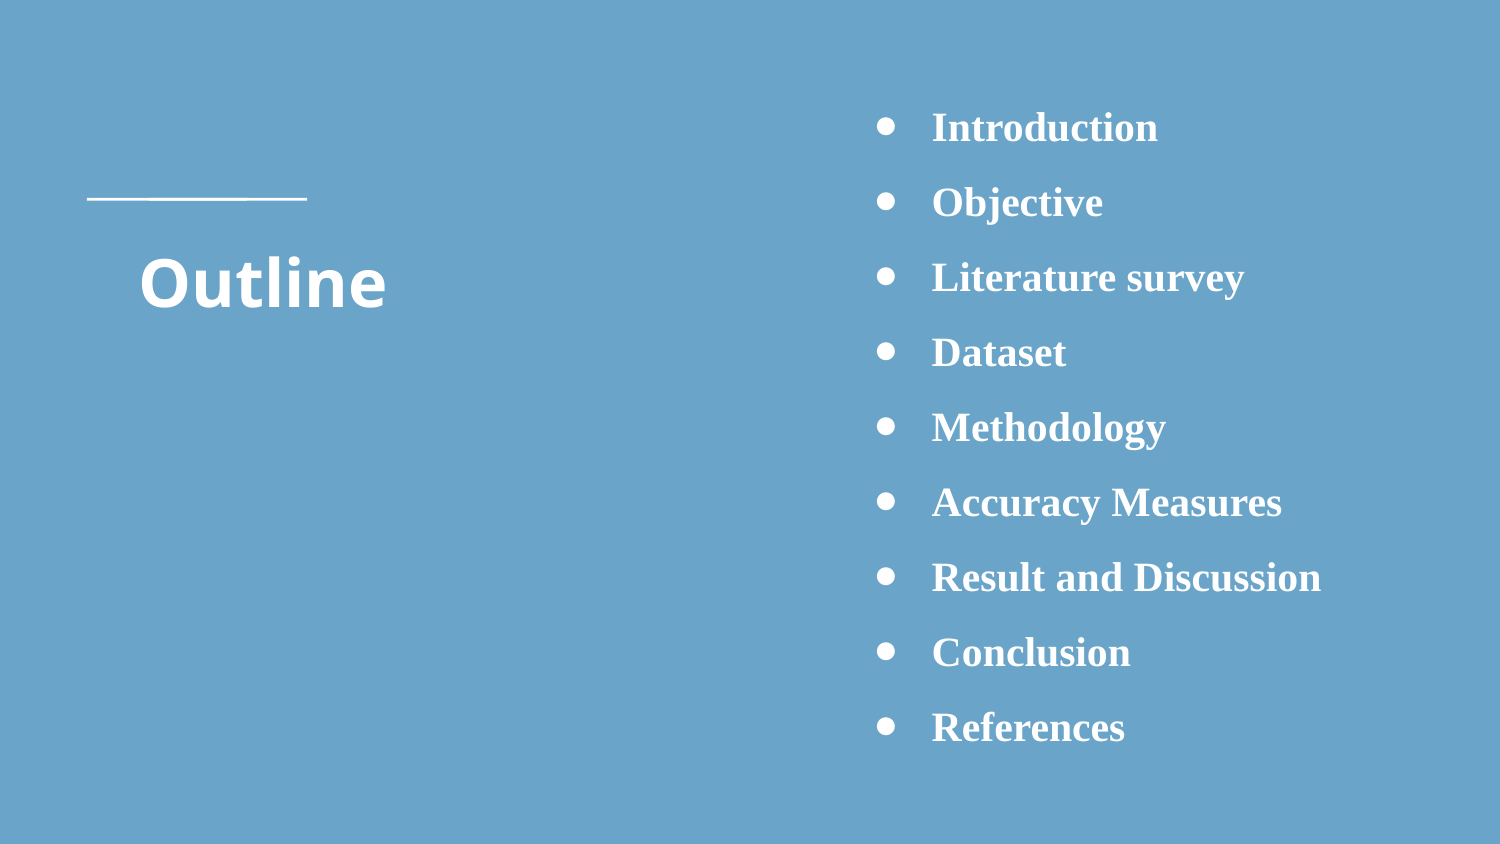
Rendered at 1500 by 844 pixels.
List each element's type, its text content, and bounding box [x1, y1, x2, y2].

title Outline [123, 225, 593, 475]
subtitle Introduction Objective Literature survey Dataset Methodology Accuracy Measures Result and Discussion Conclusion References [841, 59, 1500, 844]
